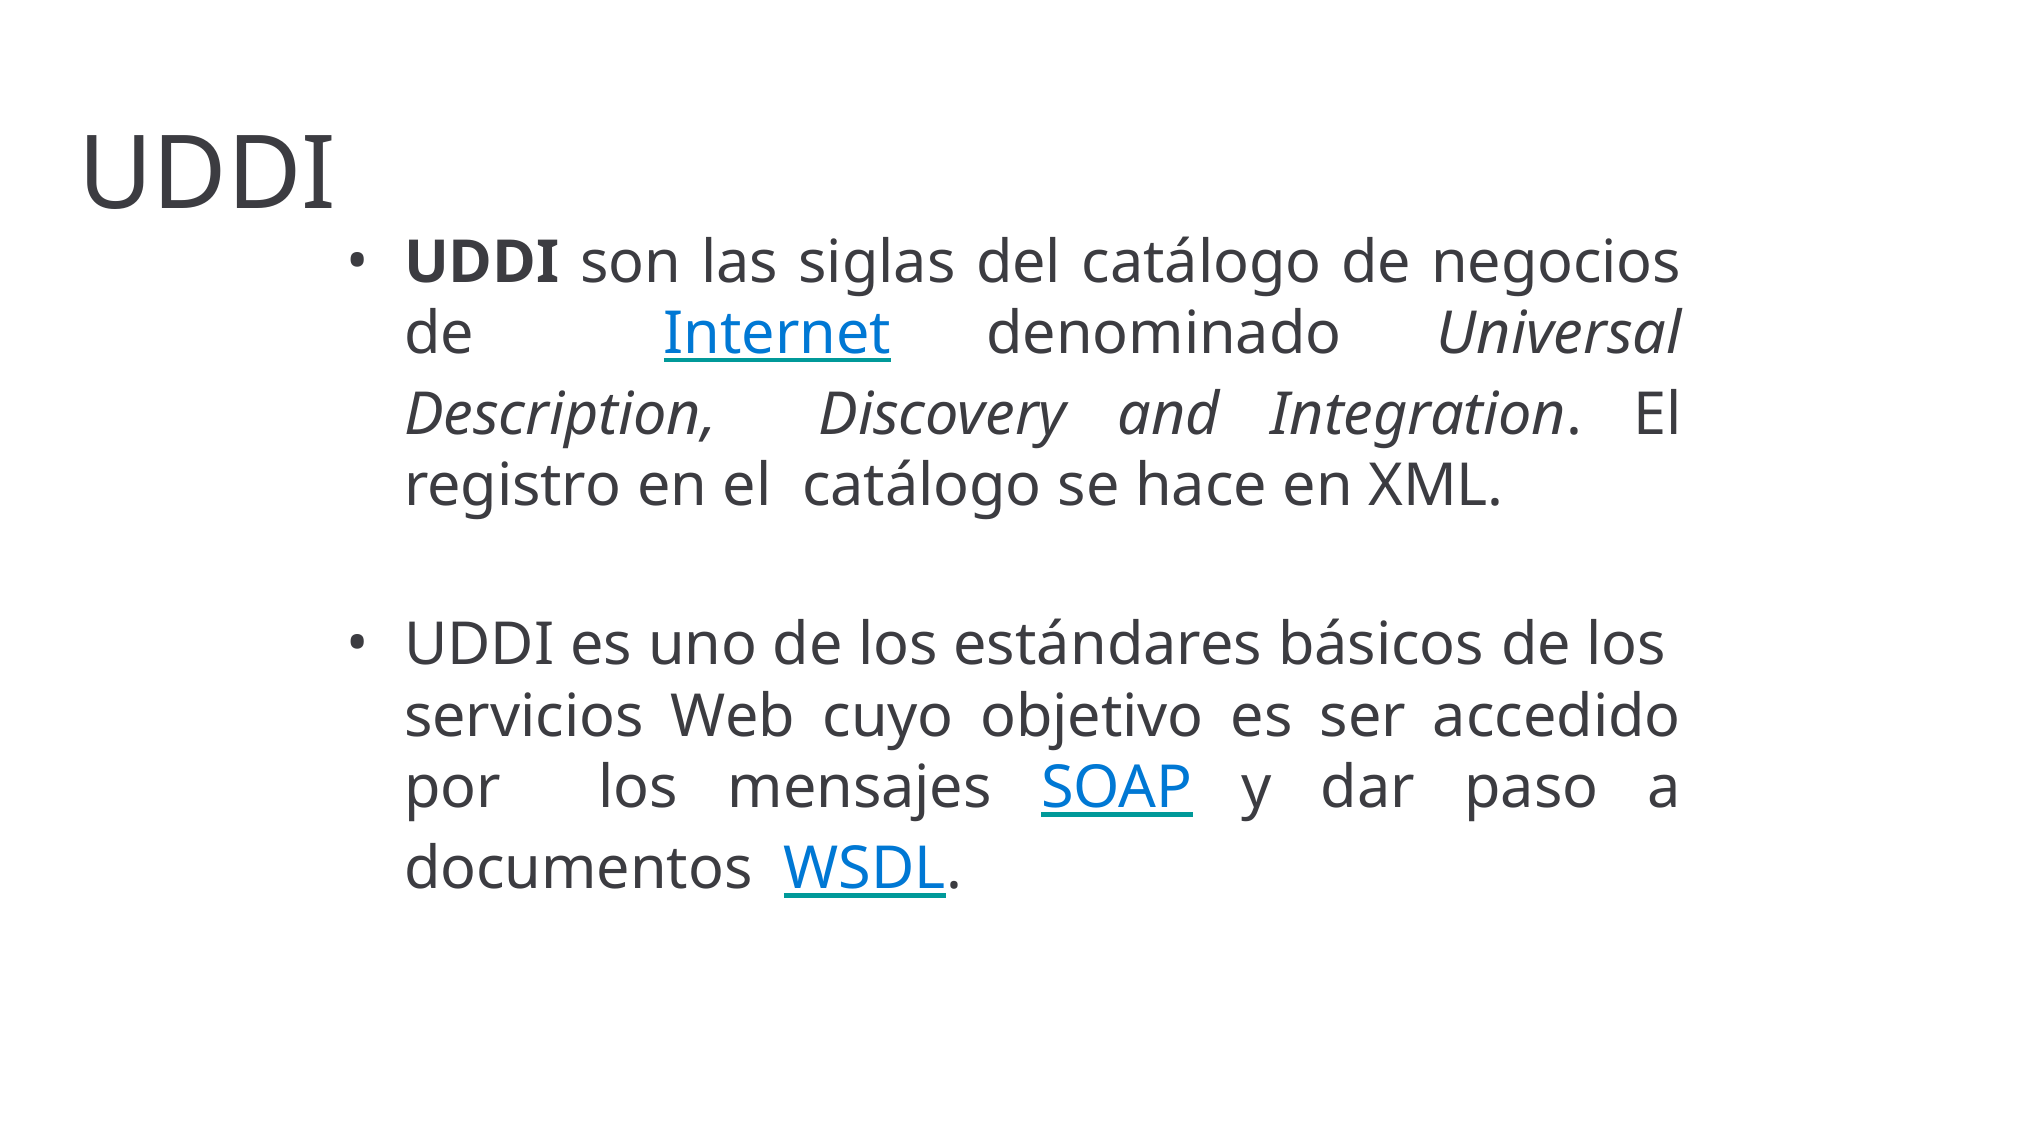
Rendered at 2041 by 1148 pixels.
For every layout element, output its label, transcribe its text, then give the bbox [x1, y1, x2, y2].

title UDDI [76, 35, 1969, 230]
text_box UDDI son las siglas del catálogo de negocios de Internet denominado Universal Description, Discovery and Integration. El registro en el catálogo se hace en XML. UDDI es uno de los estándares básicos de los servicios Web cuyo objetivo es ser accedido por los mensajes SOAP y dar paso a documentos WSDL. [344, 220, 1683, 910]
